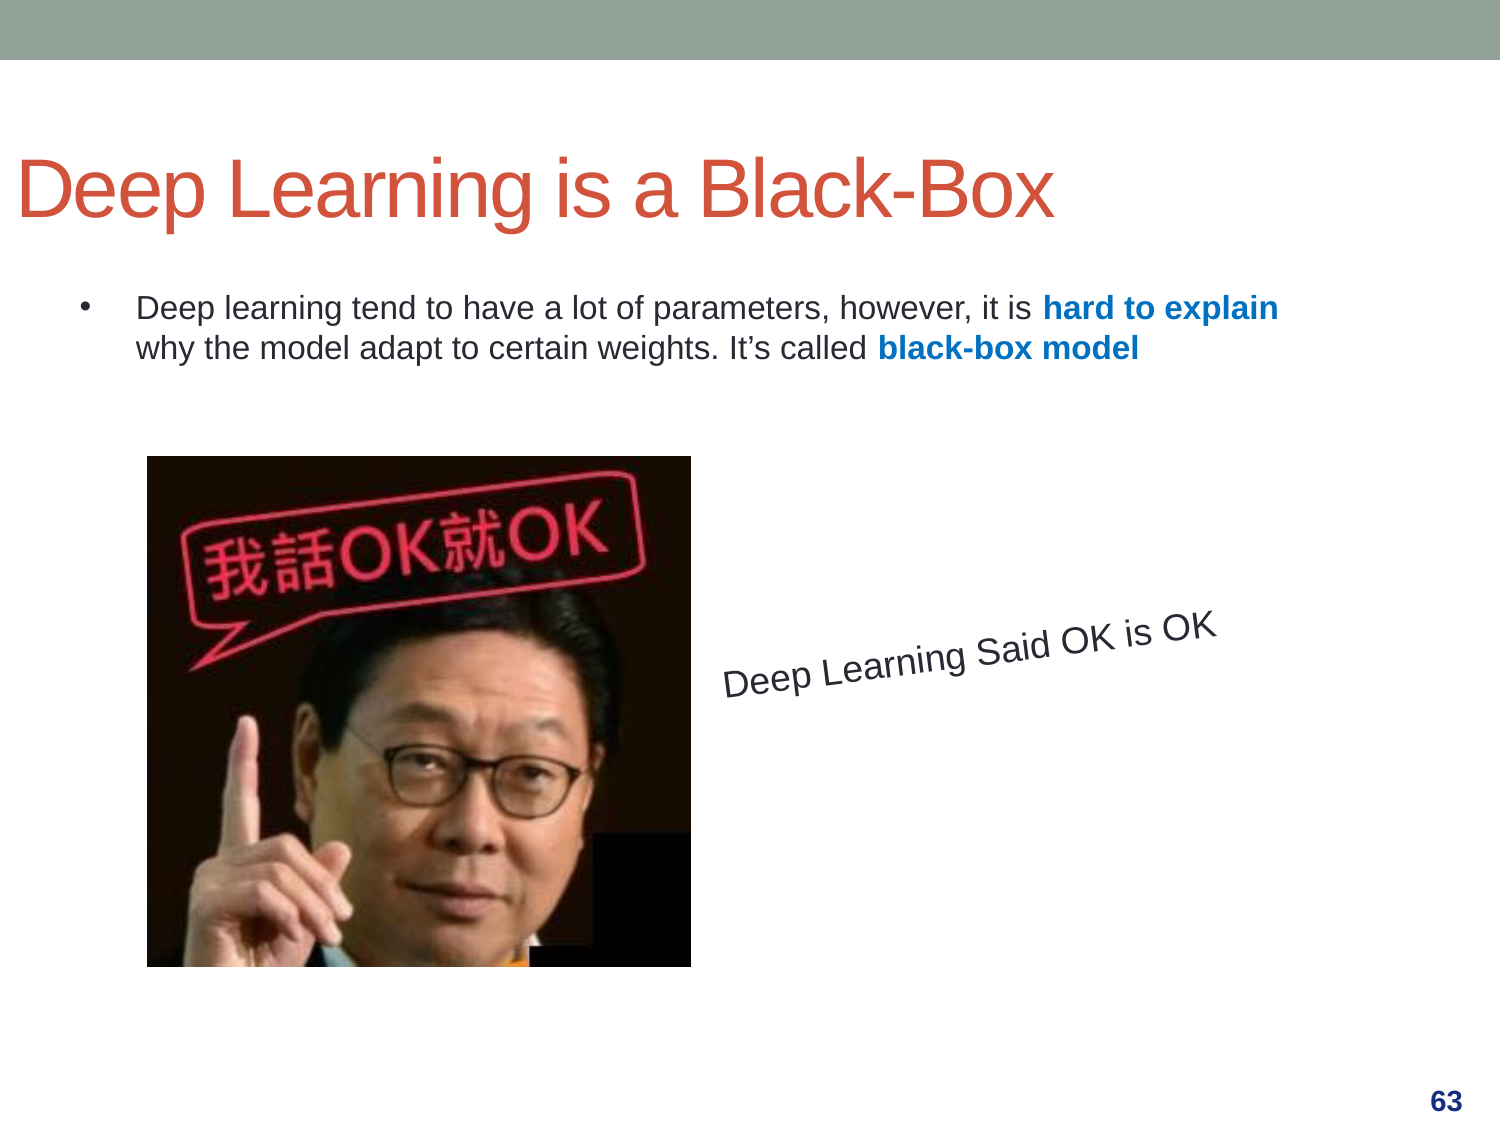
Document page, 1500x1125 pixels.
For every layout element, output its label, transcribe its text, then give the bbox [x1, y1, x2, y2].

text_box Deep Learning Said OK is OK [704, 556, 1493, 715]
title Deep Learning is a Black-Box [0, 101, 1325, 266]
picture [147, 455, 692, 968]
text_box Deep learning tend to have a lot of parameters, however, it is hard to explain why the model adapt to certain weights. It’s called black-box model [64, 278, 1319, 433]
slide_number 63 [1415, 1070, 1499, 1125]
